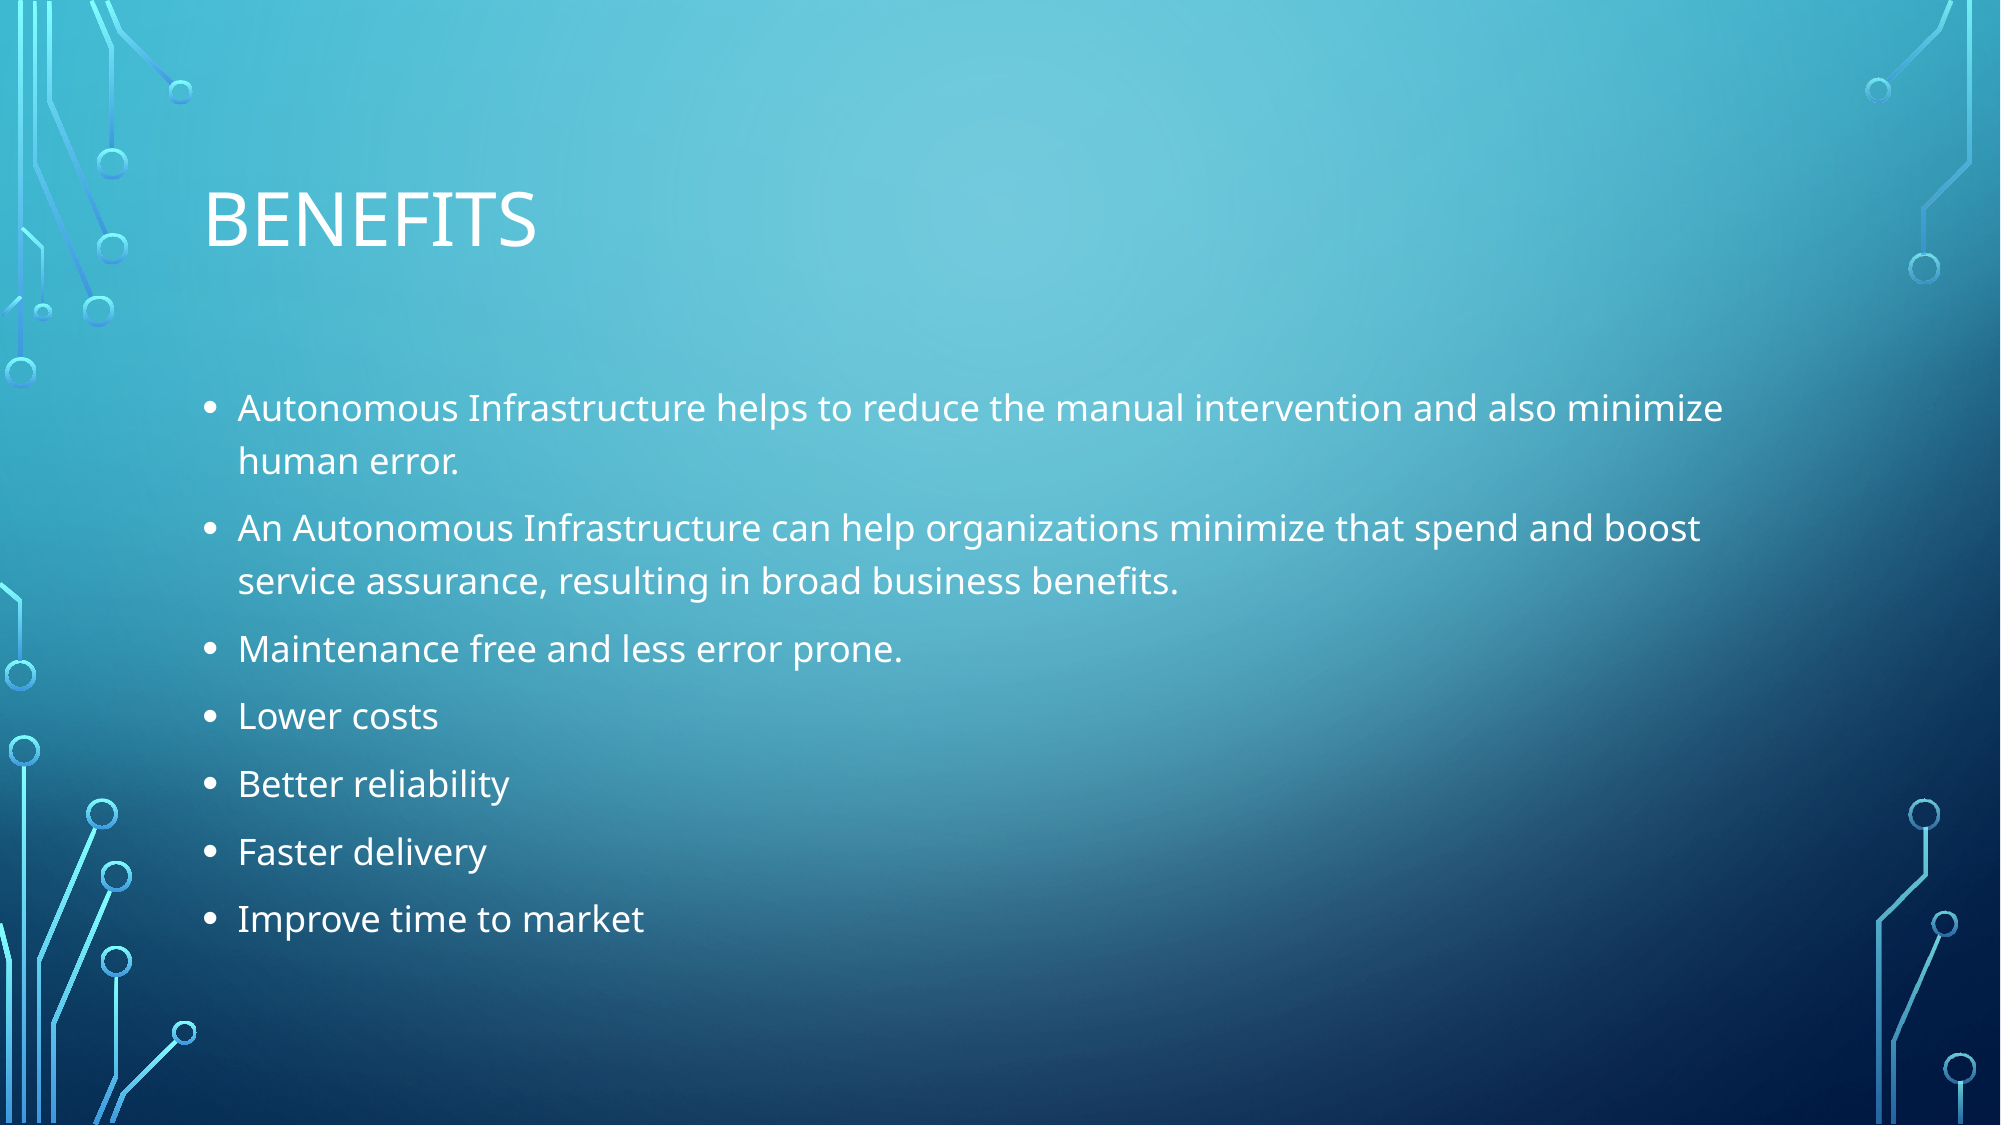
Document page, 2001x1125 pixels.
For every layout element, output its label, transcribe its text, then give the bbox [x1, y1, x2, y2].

title Benefits [187, 101, 1813, 344]
list Autonomous Infrastructure helps to reduce the manual intervention and also minimize human error. An Autonomous Infrastructure can help organizations minimize that spend and boost service assurance, resulting in broad business benefits. Maintenance free and less error prone. Lower costs Better reliability Faster delivery Improve time to market [187, 369, 1813, 950]
